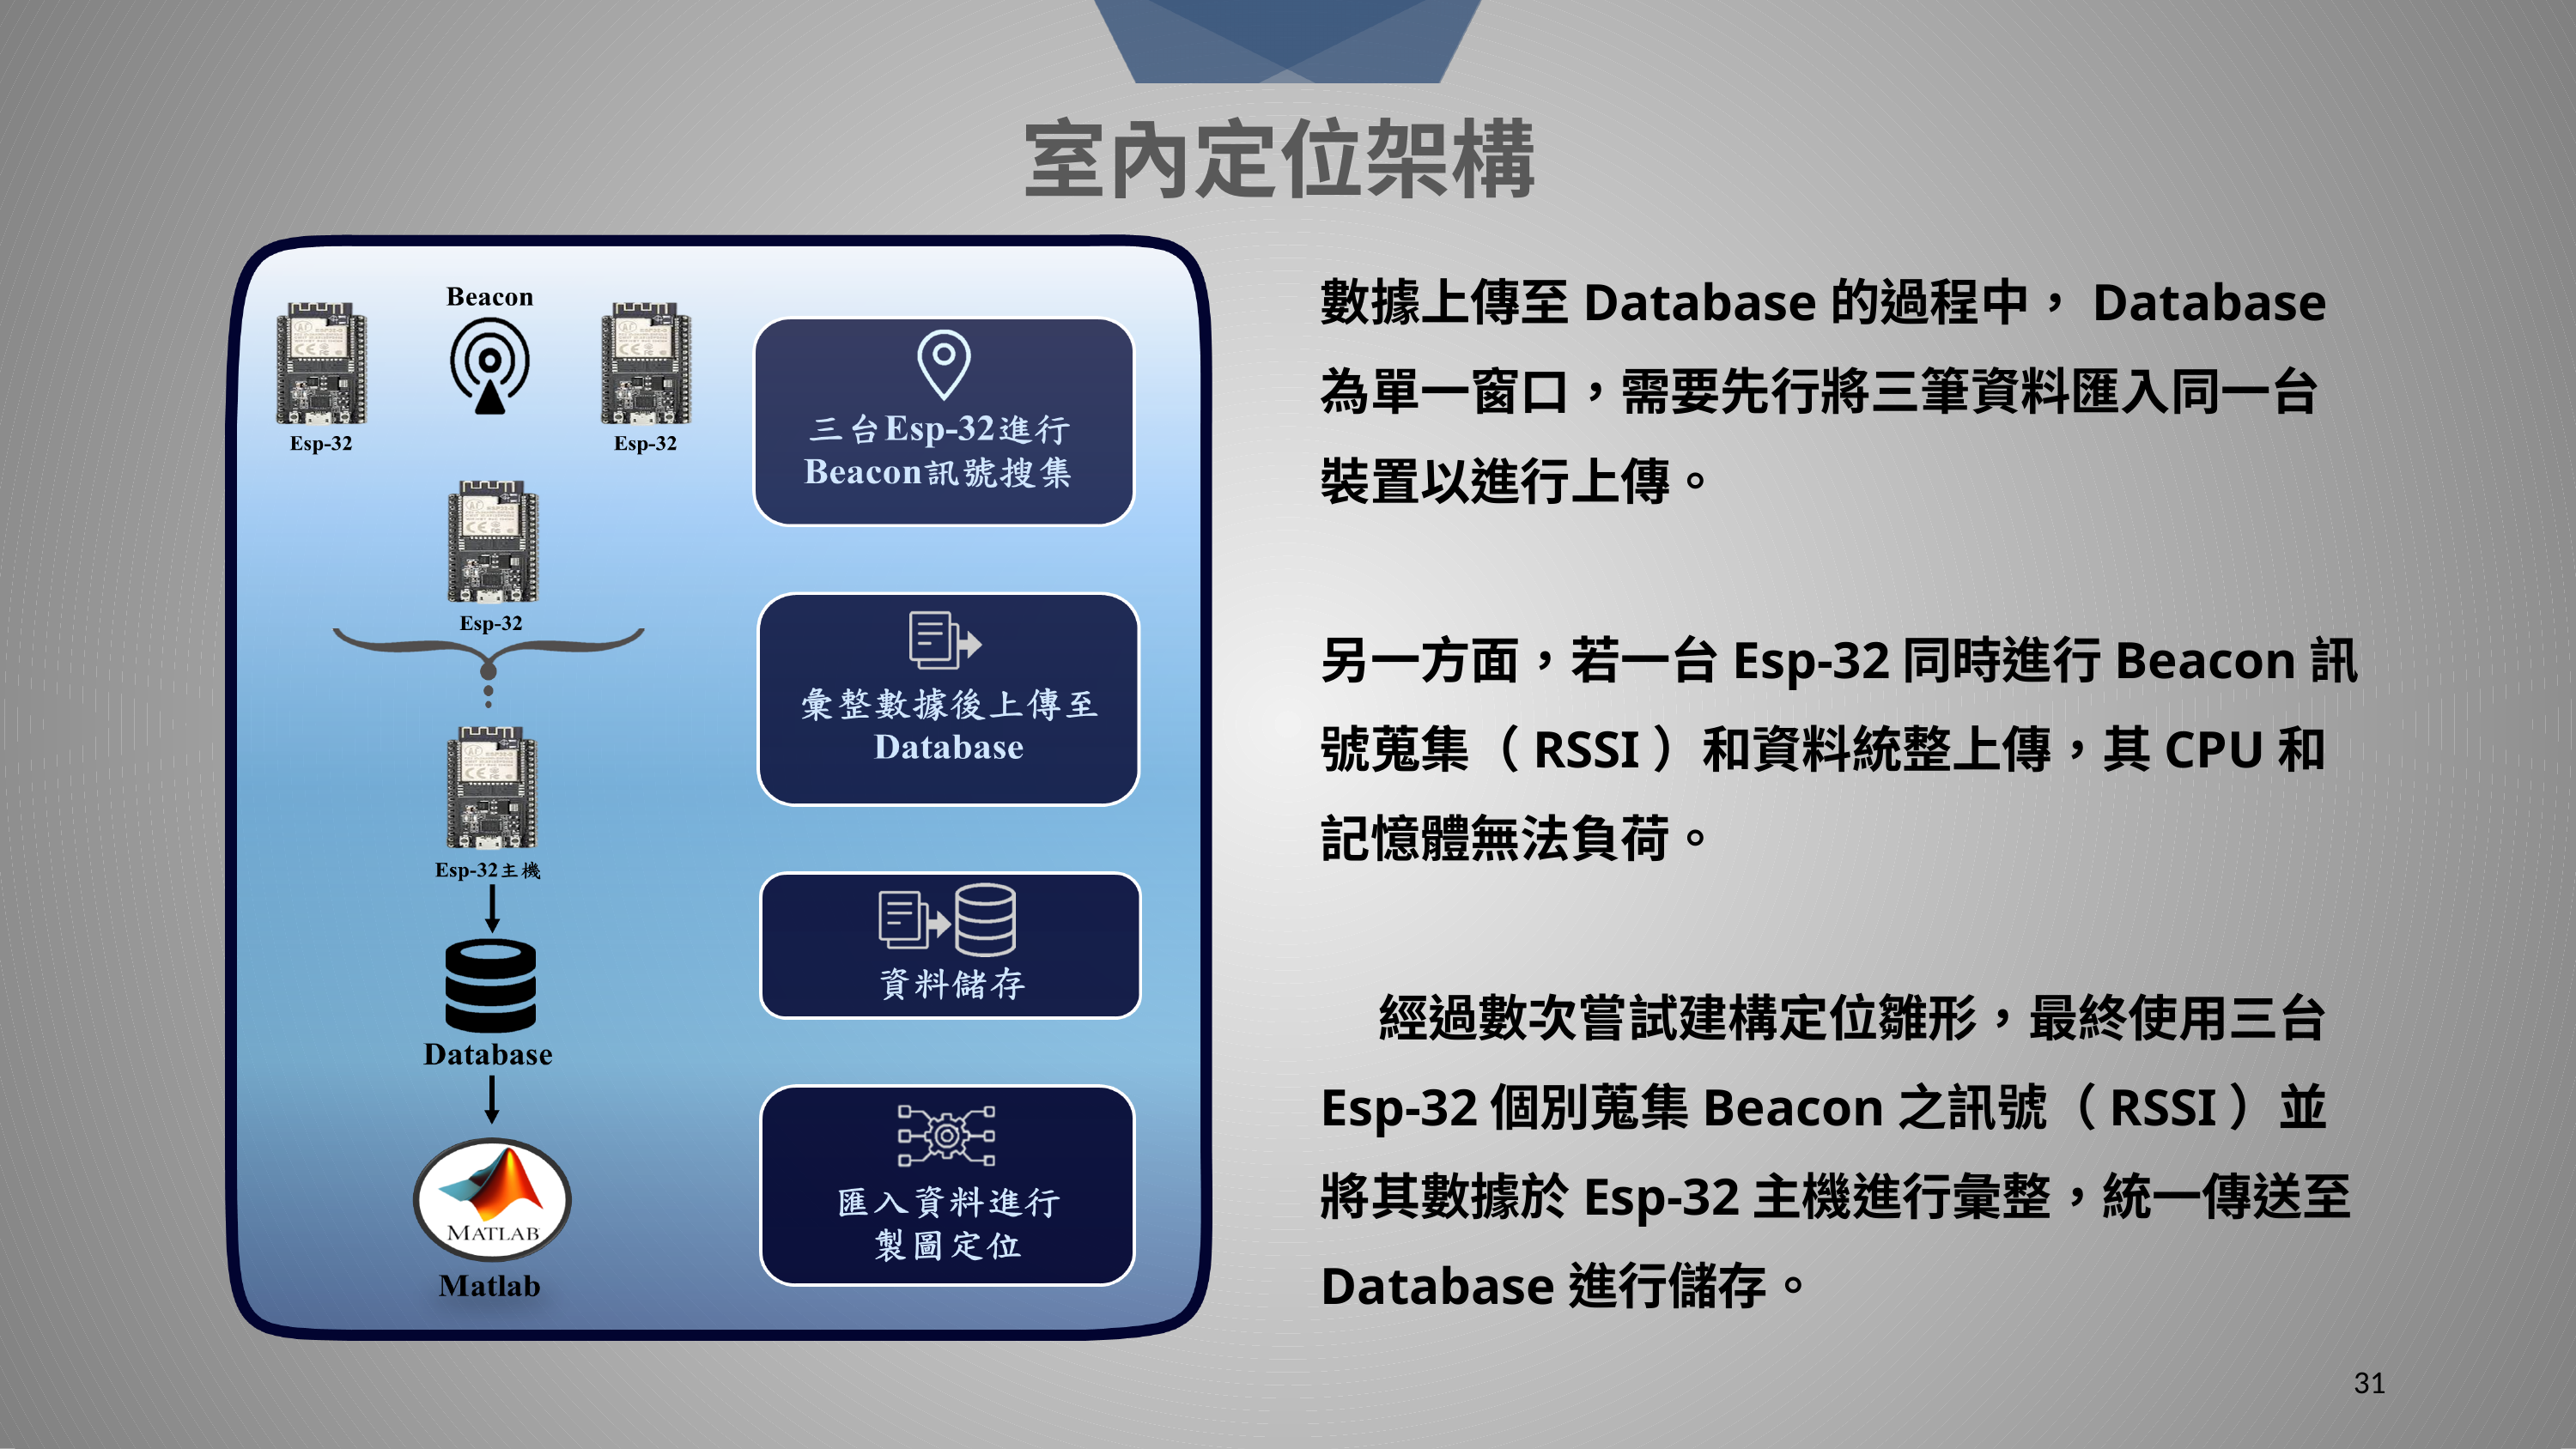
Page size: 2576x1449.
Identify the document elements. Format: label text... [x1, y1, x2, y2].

picture [225, 234, 1212, 1345]
slide_number 31 [1819, 1343, 2399, 1420]
text_box 數據上傳至Database的過程中，Database為單一窗口，需要先行將三筆資料匯入同一台裝置以進行上傳。 另一方面，若一台Esp-32同時進行Beacon訊號蒐集（RSSI）和資料統整上傳，其CPU和記憶體無法負荷。 經過數次嘗試建構定位雛形，最終使用三台Esp-32個別蒐集Beacon之訊號（RSSI）並將其數據於Esp-32主機進行彙整，統一傳送至Database進行儲存。 [1308, 234, 2381, 1321]
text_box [1008, 0, 1557, 216]
